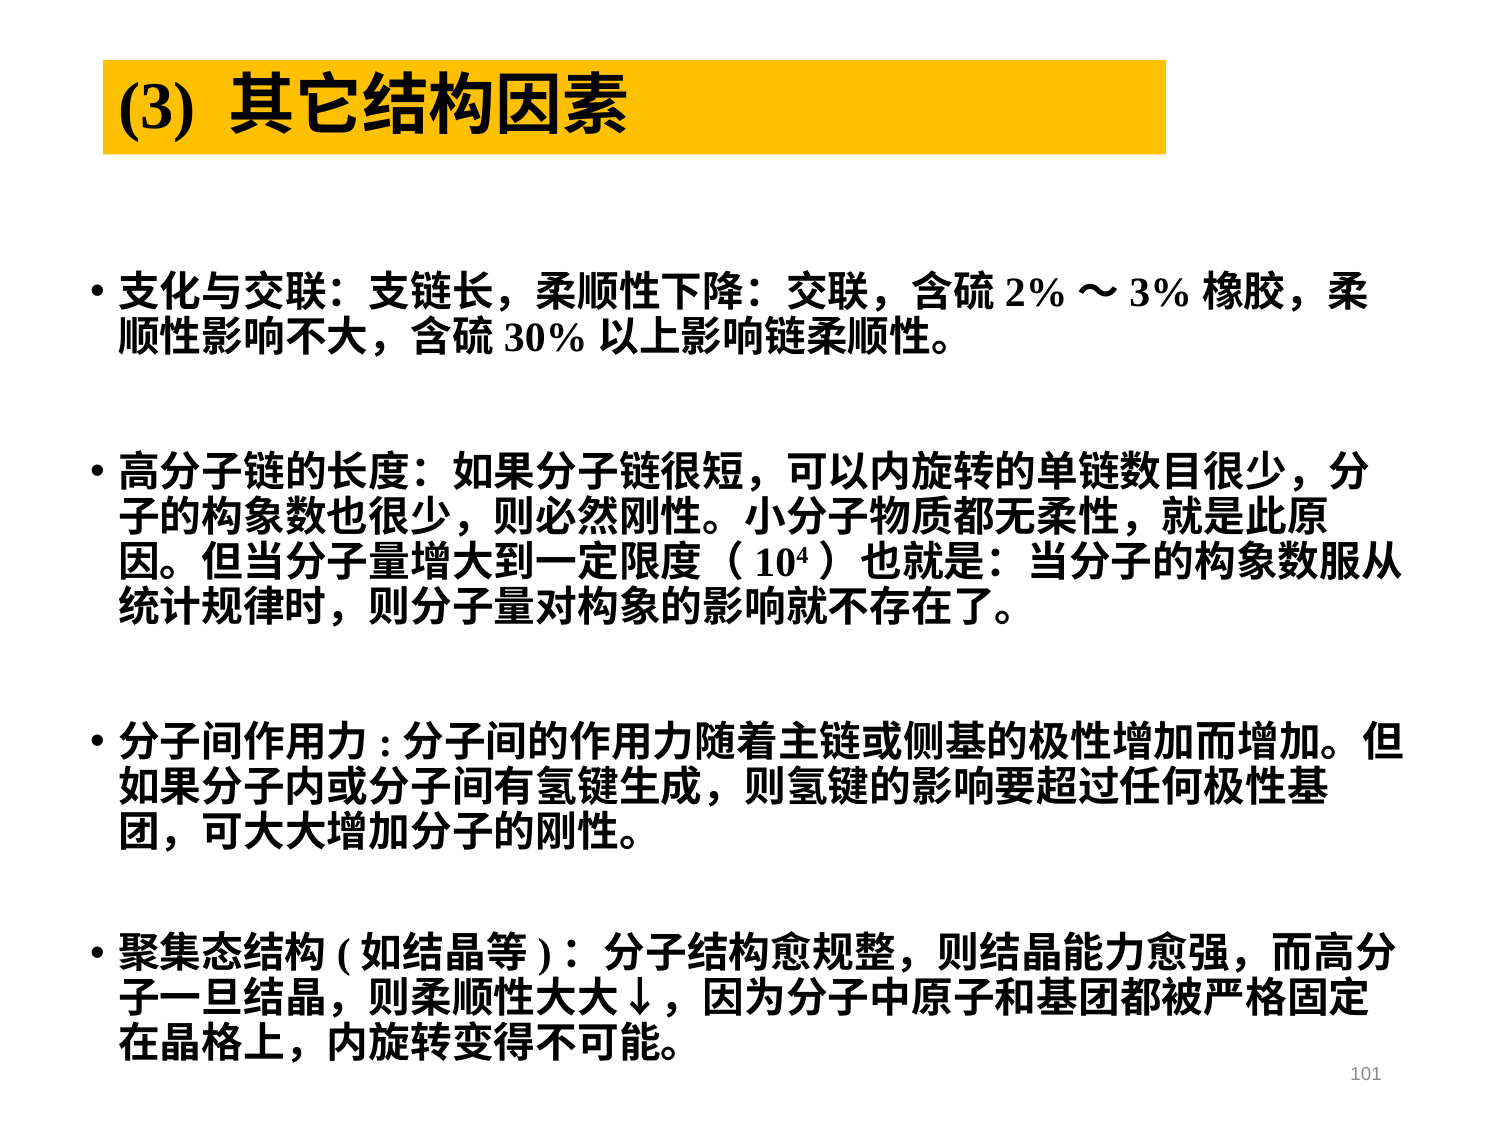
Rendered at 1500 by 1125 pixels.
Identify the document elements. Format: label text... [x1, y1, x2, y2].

title (3) 其它结构因素 [103, 59, 1167, 155]
list 支化与交联：支链长，柔顺性下降：交联，含硫2%～3%橡胶，柔顺性影响不大，含硫30%以上影响链柔顺性。 高分子链的长度：如果分子链很短，可以内旋转的单链数目很少，分子的构象数也很少，则必然刚性。小分子物质都无柔性，就是此原因。但当分子量增大到一定限度（104）也就是：当分子的构象数服从统计规律时，则分子量对构象的影响就不存在了。 分子间作用力:分子间的作用力随着主链或侧基的极性增加而增加。但如果分子内或分子间有氢键生成，则氢键的影响要超过任何极性基团，可大大增加分子的刚性。 聚集态结构(如结晶等)：分子结构愈规整，则结晶能力愈强，而高分子一旦结晶，则柔顺性大大↓，因为分子中原子和基团都被严格固定在晶格上，内旋转变得不可能。 [75, 262, 1425, 1071]
slide_number 101 [1059, 1042, 1397, 1103]
